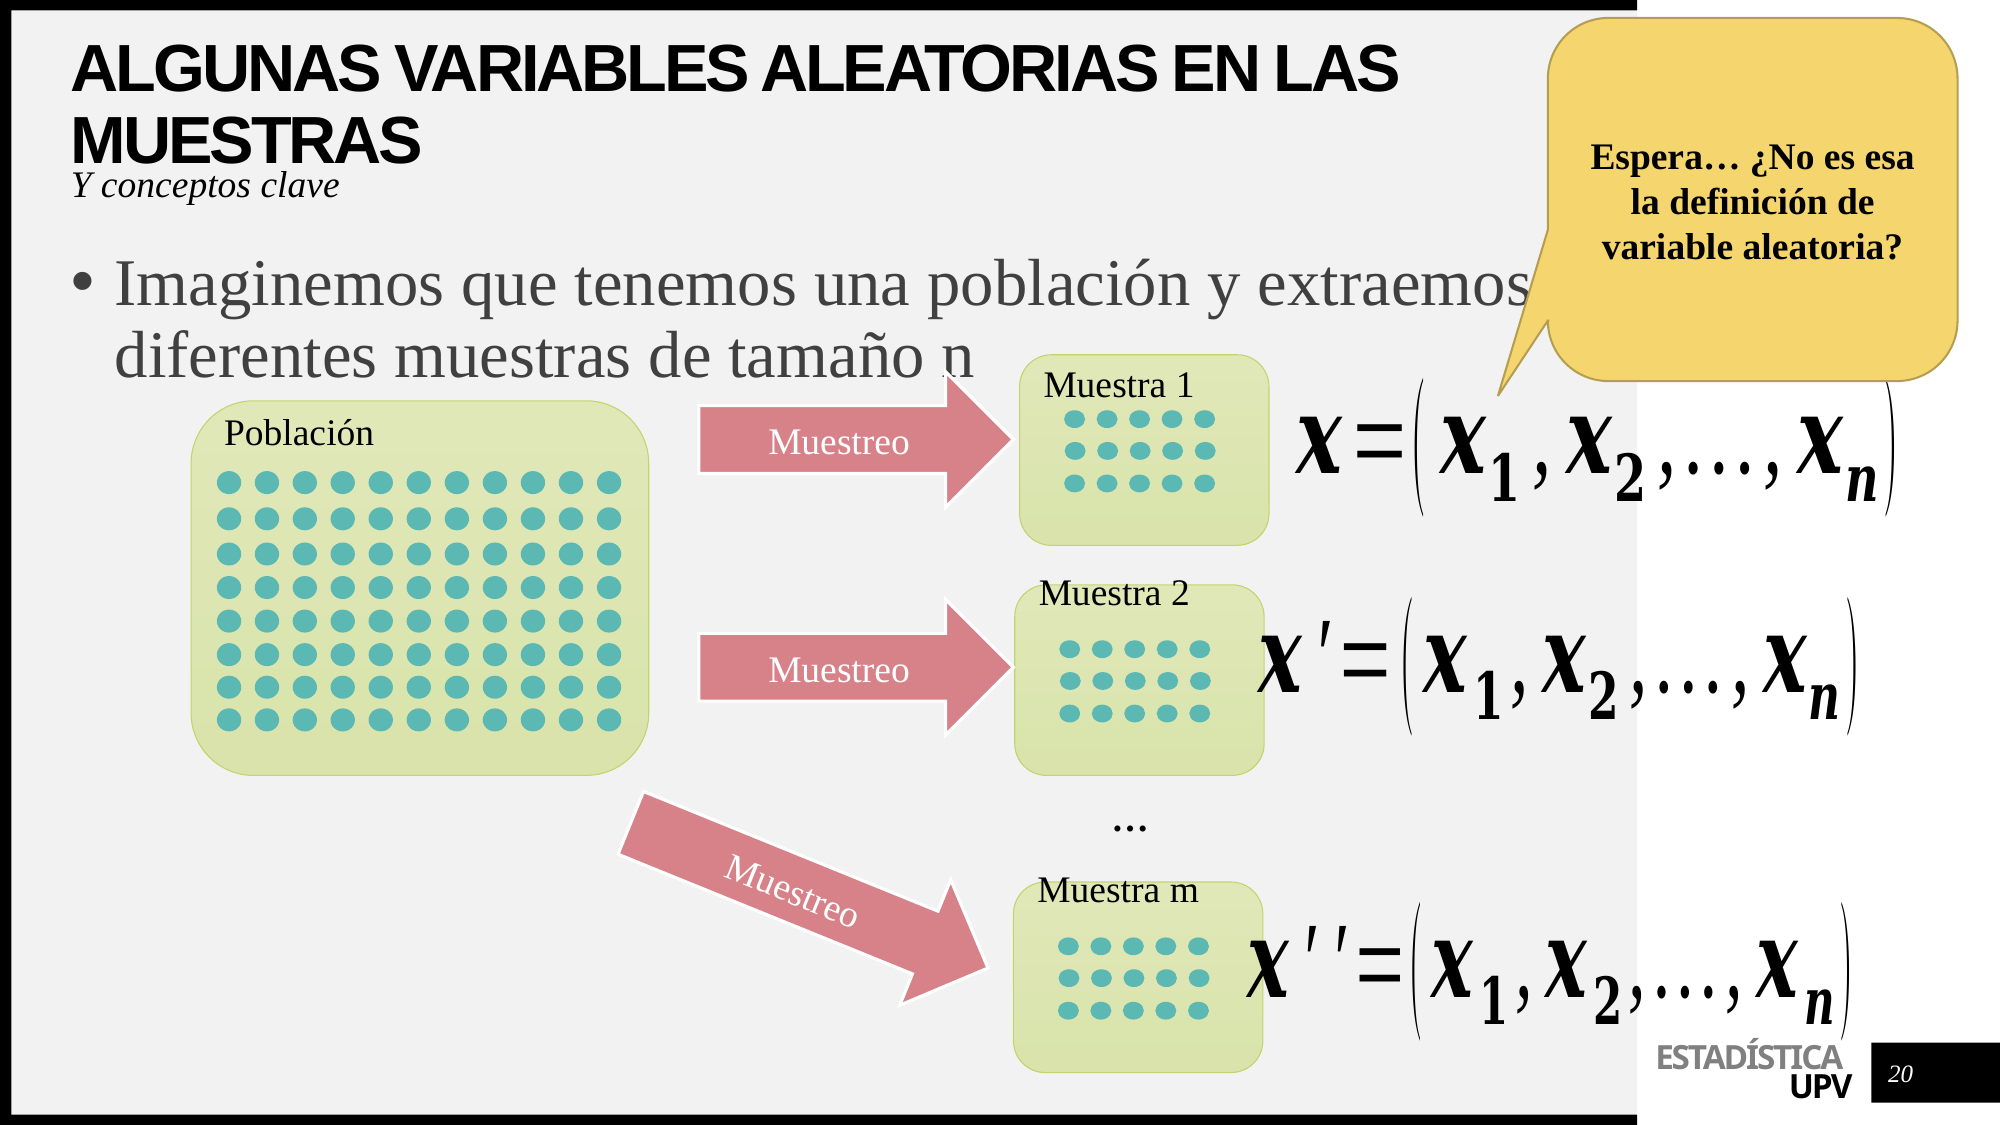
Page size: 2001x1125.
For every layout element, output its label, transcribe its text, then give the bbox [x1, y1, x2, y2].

text_box Muestreo [697, 595, 1014, 739]
slide_number 20 [1877, 1050, 1924, 1096]
text_box Muestreo [697, 368, 1016, 512]
text_box Muestreo [615, 789, 991, 1009]
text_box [191, 400, 649, 776]
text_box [1013, 881, 1263, 1073]
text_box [1014, 584, 1265, 776]
text_box Espera… ¿No es esa la definición de variable aleatoria? [1496, 16, 1959, 397]
title Algunas variables aleatorias en las muestras [70, 70, 1547, 142]
list Imaginemos que tenemos una población y extraemos diferentes muestras de tamaño n [70, 248, 1580, 1016]
text_box … [1096, 786, 1707, 847]
list Y conceptos clave [70, 165, 1546, 225]
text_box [1019, 354, 1270, 546]
